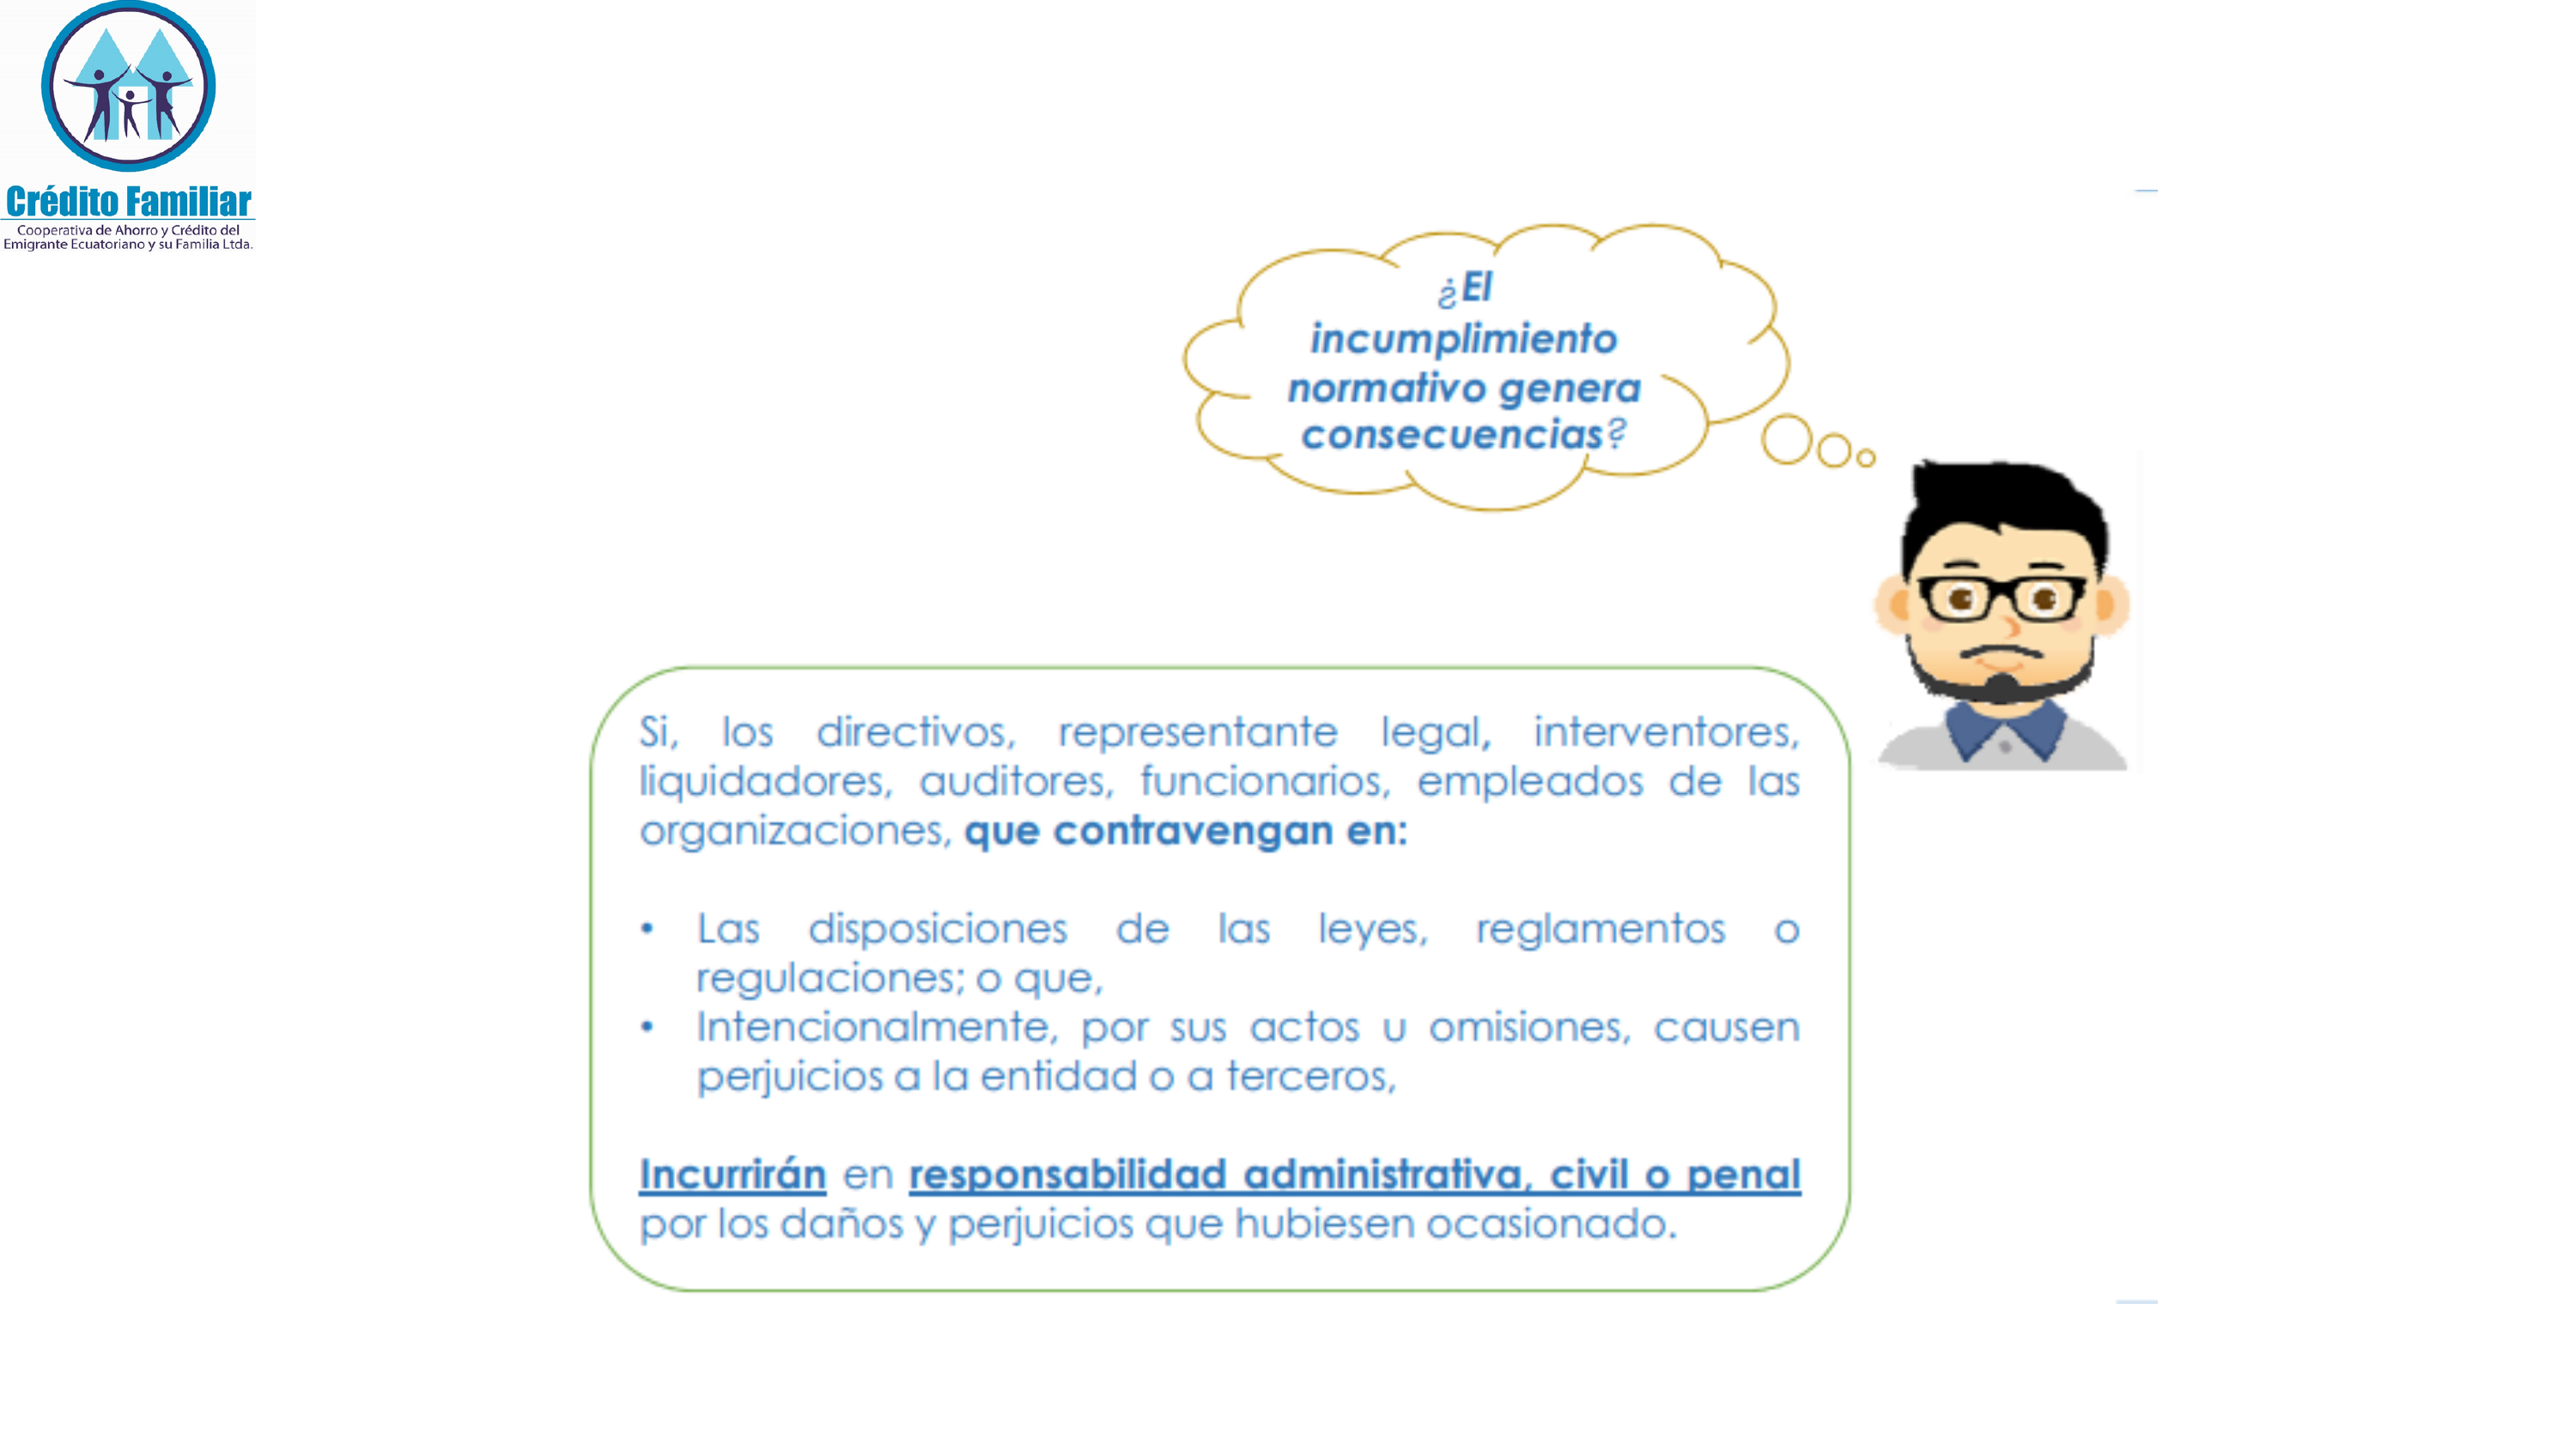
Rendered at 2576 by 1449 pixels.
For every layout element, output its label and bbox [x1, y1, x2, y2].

text_box [0, 0, 256, 252]
text_box [538, 190, 2159, 1304]
